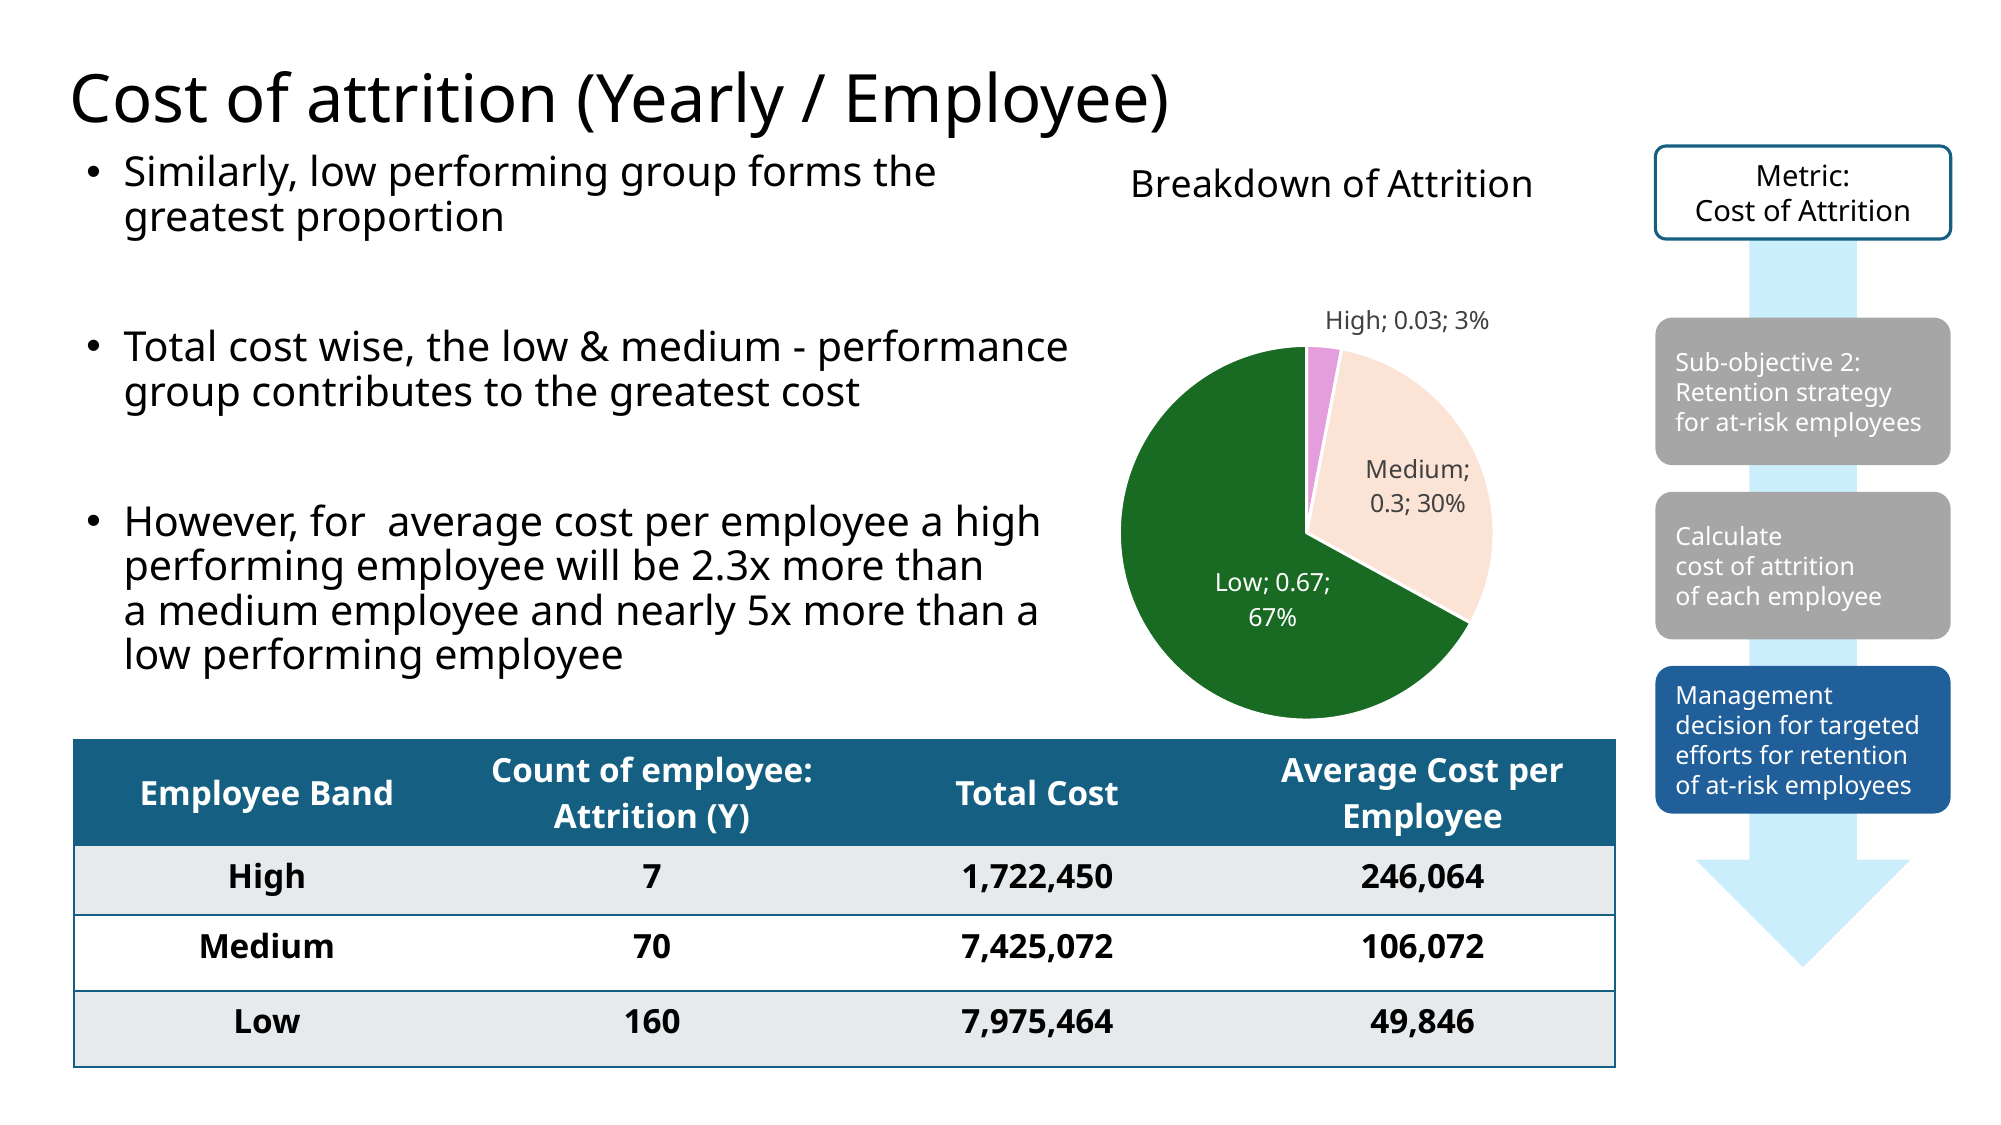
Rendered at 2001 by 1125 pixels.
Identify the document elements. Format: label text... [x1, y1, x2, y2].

table_cell 1,722,450 [845, 846, 1230, 914]
table_cell 49,846 [1230, 992, 1614, 1066]
title Cost of attrition (Yearly / Employee) [54, 0, 1780, 210]
table_cell High [75, 846, 460, 914]
table_cell 7,975,464 [845, 992, 1230, 1066]
text_box Metric: Cost of Attrition [1658, 144, 1953, 241]
list Similarly, low performing group forms the greatest proportion Total cost wise, the low & medium - performance group contributes to the greatest cost However, for average cost per employee a high performing employee will be 2.3x more than a medium employee and nearly 5x more than a low performing employee [71, 143, 942, 688]
chart [942, 142, 1658, 786]
text_box [1691, 814, 1915, 970]
table_header Employee Band [75, 741, 460, 844]
text_box Management decision for targeted efforts for retention of at-risk employees [1655, 665, 1951, 814]
text_box Calculate cost of attrition of each employee [1658, 491, 1951, 640]
table_cell 70 [460, 916, 845, 990]
table_cell 246,064 [1230, 846, 1614, 914]
text_box Sub-objective 2: Retention strategy for at-risk employees [1658, 317, 1951, 466]
table_header Count of employee: Attrition (Y) [460, 741, 845, 844]
table_header Average Cost per Employee [1230, 786, 1614, 844]
table_cell 160 [460, 992, 845, 1066]
table_cell 7 [460, 846, 845, 914]
text_box [1747, 466, 1859, 491]
table_cell 7,425,072 [845, 916, 1230, 990]
text_box [1747, 241, 1859, 317]
table_cell 106,072 [1230, 916, 1614, 990]
table_cell Medium [75, 916, 460, 990]
table_header Total Cost [845, 741, 1230, 844]
table_cell Low [75, 992, 460, 1066]
text_box [1747, 640, 1859, 665]
